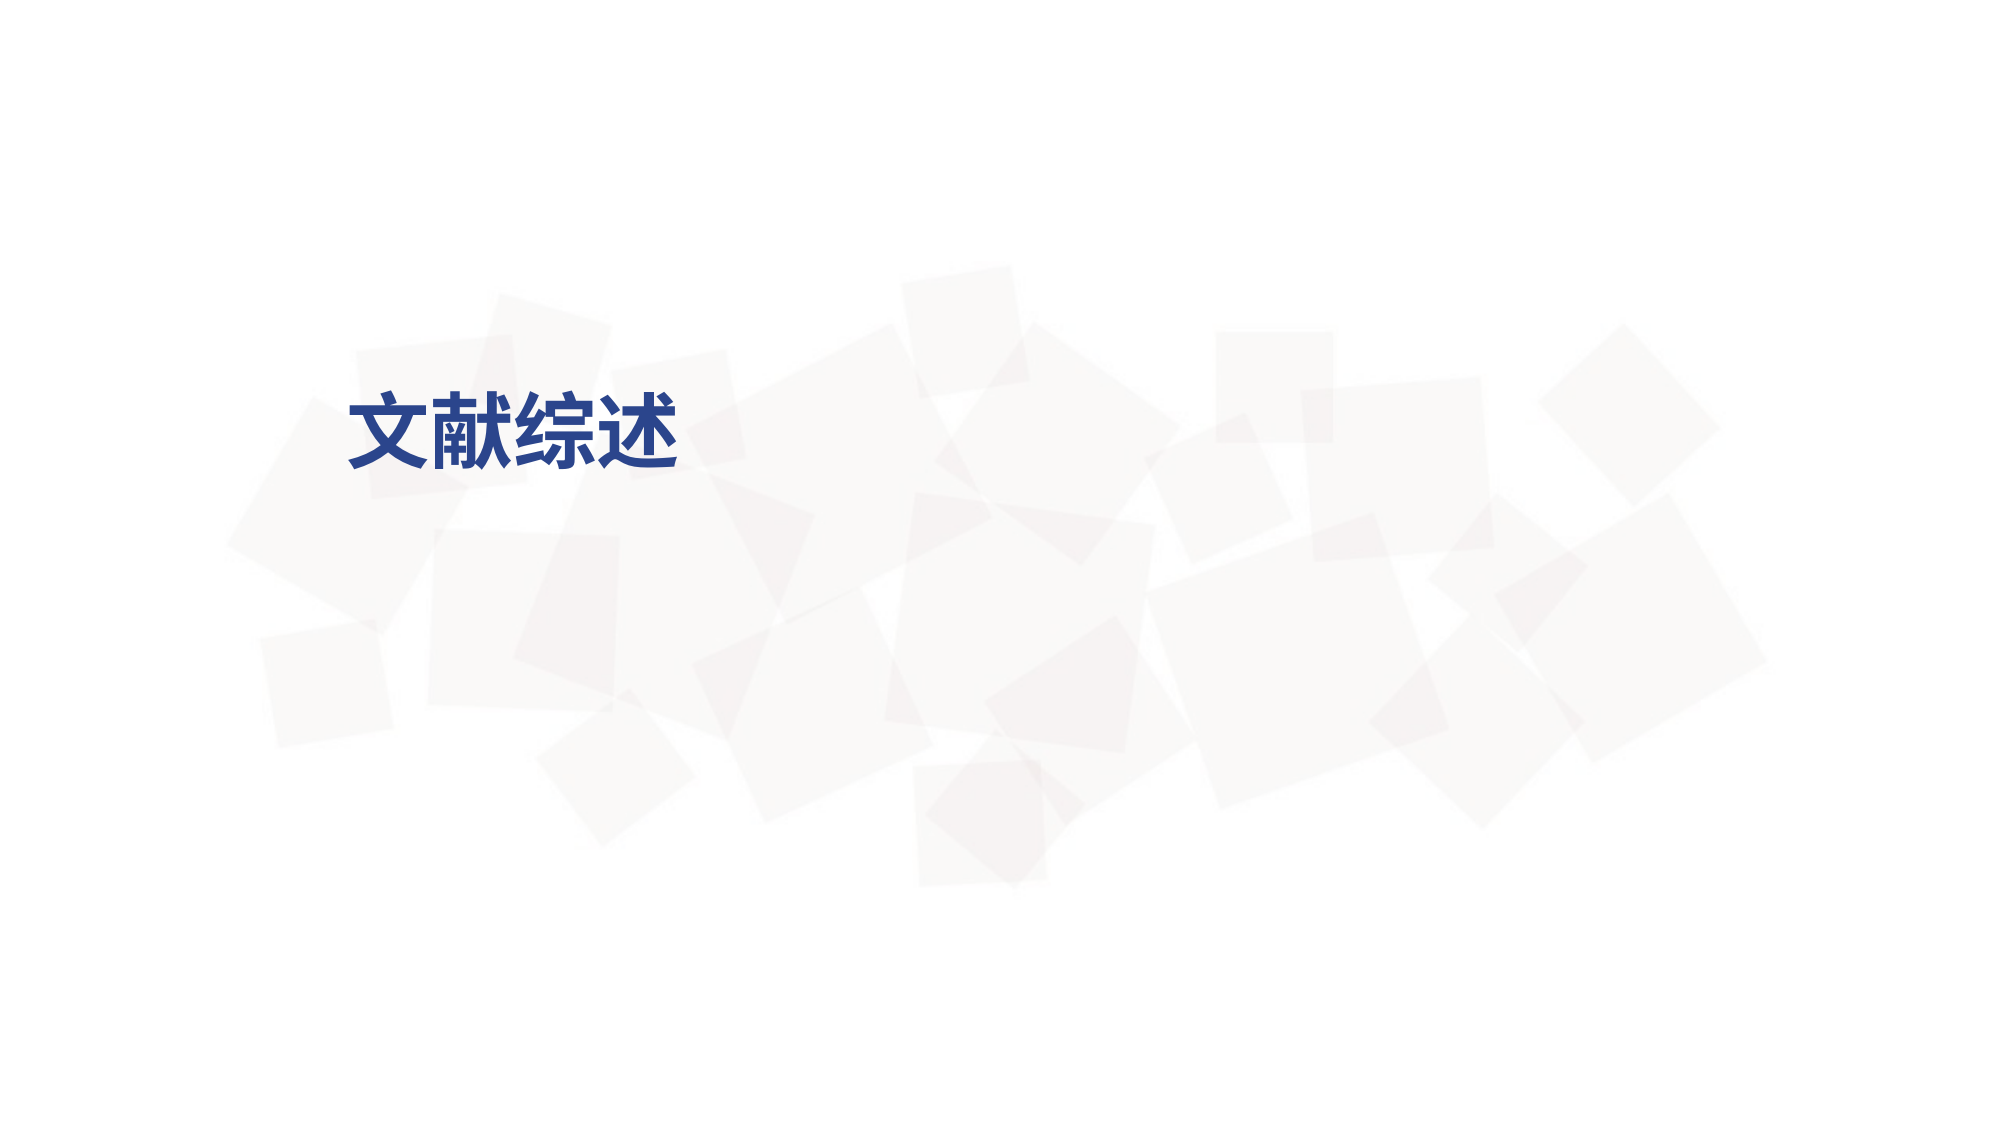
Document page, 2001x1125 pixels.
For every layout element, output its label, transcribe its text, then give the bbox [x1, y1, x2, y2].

text_box 文献综述 [232, 271, 936, 487]
